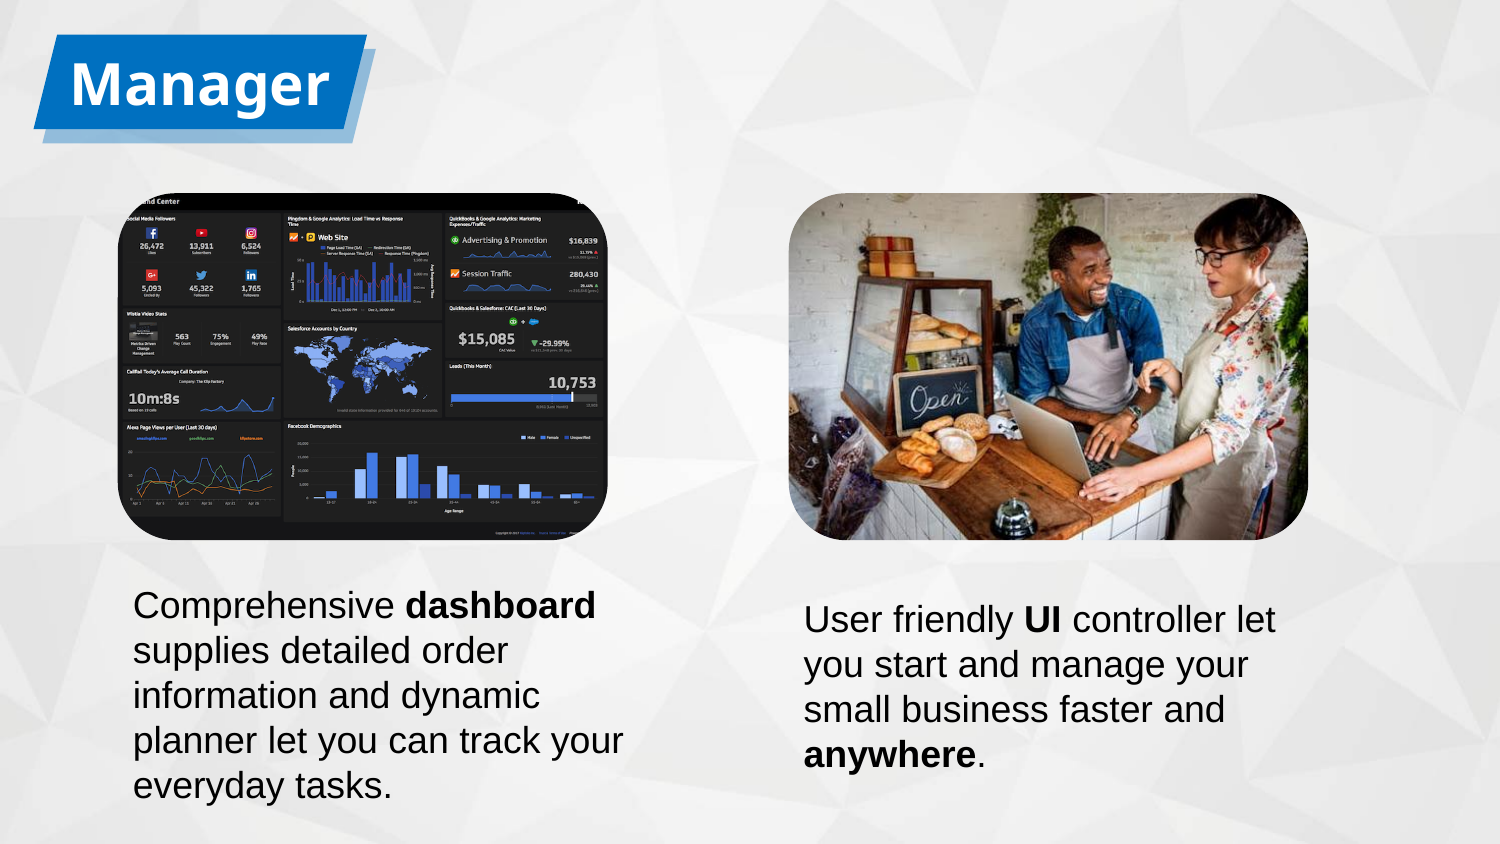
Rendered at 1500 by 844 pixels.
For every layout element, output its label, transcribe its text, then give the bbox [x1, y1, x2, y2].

text_box User friendly UI controller let you start and manage your small business faster and anywhere. [788, 580, 1309, 800]
text_box Comprehensive dashboard supplies detailed order information and dynamic planner let you can track your everyday tasks. [117, 565, 685, 786]
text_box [33, 34, 457, 144]
picture [0, 0, 1500, 844]
